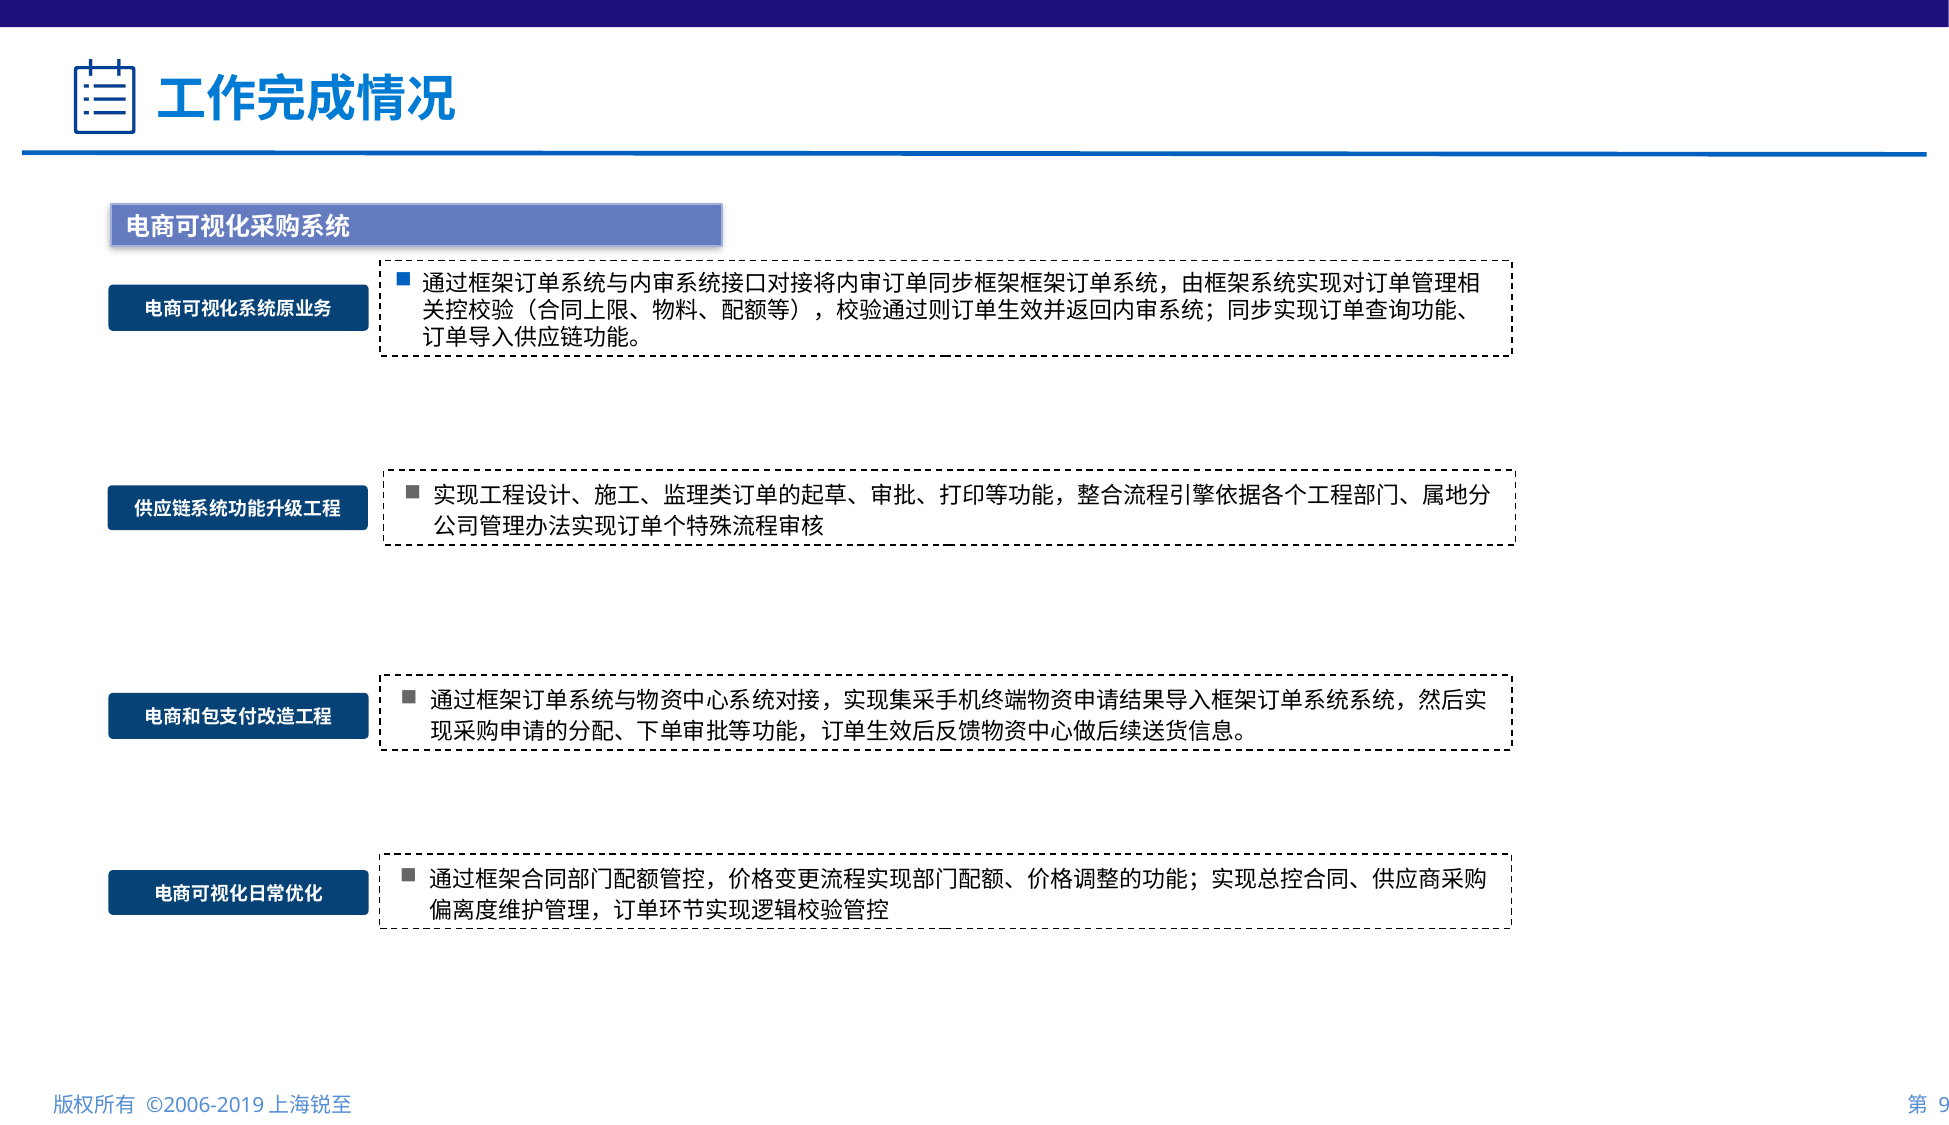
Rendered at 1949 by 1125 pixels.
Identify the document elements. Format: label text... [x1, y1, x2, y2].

picture [66, 59, 142, 134]
text_box 电商可视化系统原业务 [106, 282, 371, 333]
text_box 通过框架合同部门配额管控，价格变更流程实现部门配额、价格调整的功能；实现总控合同、供应商采购偏离度维护管理，订单环节实现逻辑校验管控 [379, 853, 1512, 929]
text_box 实现工程设计、施工、监理类订单的起草、审批、打印等功能，整合流程引擎依据各个工程部门、属地分公司管理办法实现订单个特殊流程审核 [383, 470, 1516, 546]
text_box 电商和包支付改造工程 [106, 690, 371, 742]
text_box 供应链系统功能升级工程 [105, 483, 370, 533]
text_box 工作完成情况 [143, 59, 776, 134]
text_box 通过框架订单系统与物资中心系统对接，实现集采手机终端物资申请结果导入框架订单系统系统，然后实现采购申请的分配、下单审批等功能，订单生效后反馈物资中心做后续送货信息。 [380, 674, 1512, 750]
text_box 电商可视化采购系统 [110, 203, 723, 247]
text_box 通过框架订单系统与内审系统接口对接将内审订单同步框架框架订单系统，由框架系统实现对订单管理相关控校验（合同上限、物料、配额等），校验通过则订单生效并返回内审系统；同步实现订单查询功能、订单导入供应链功能。 [380, 260, 1512, 357]
text_box 电商可视化日常优化 [106, 867, 371, 917]
